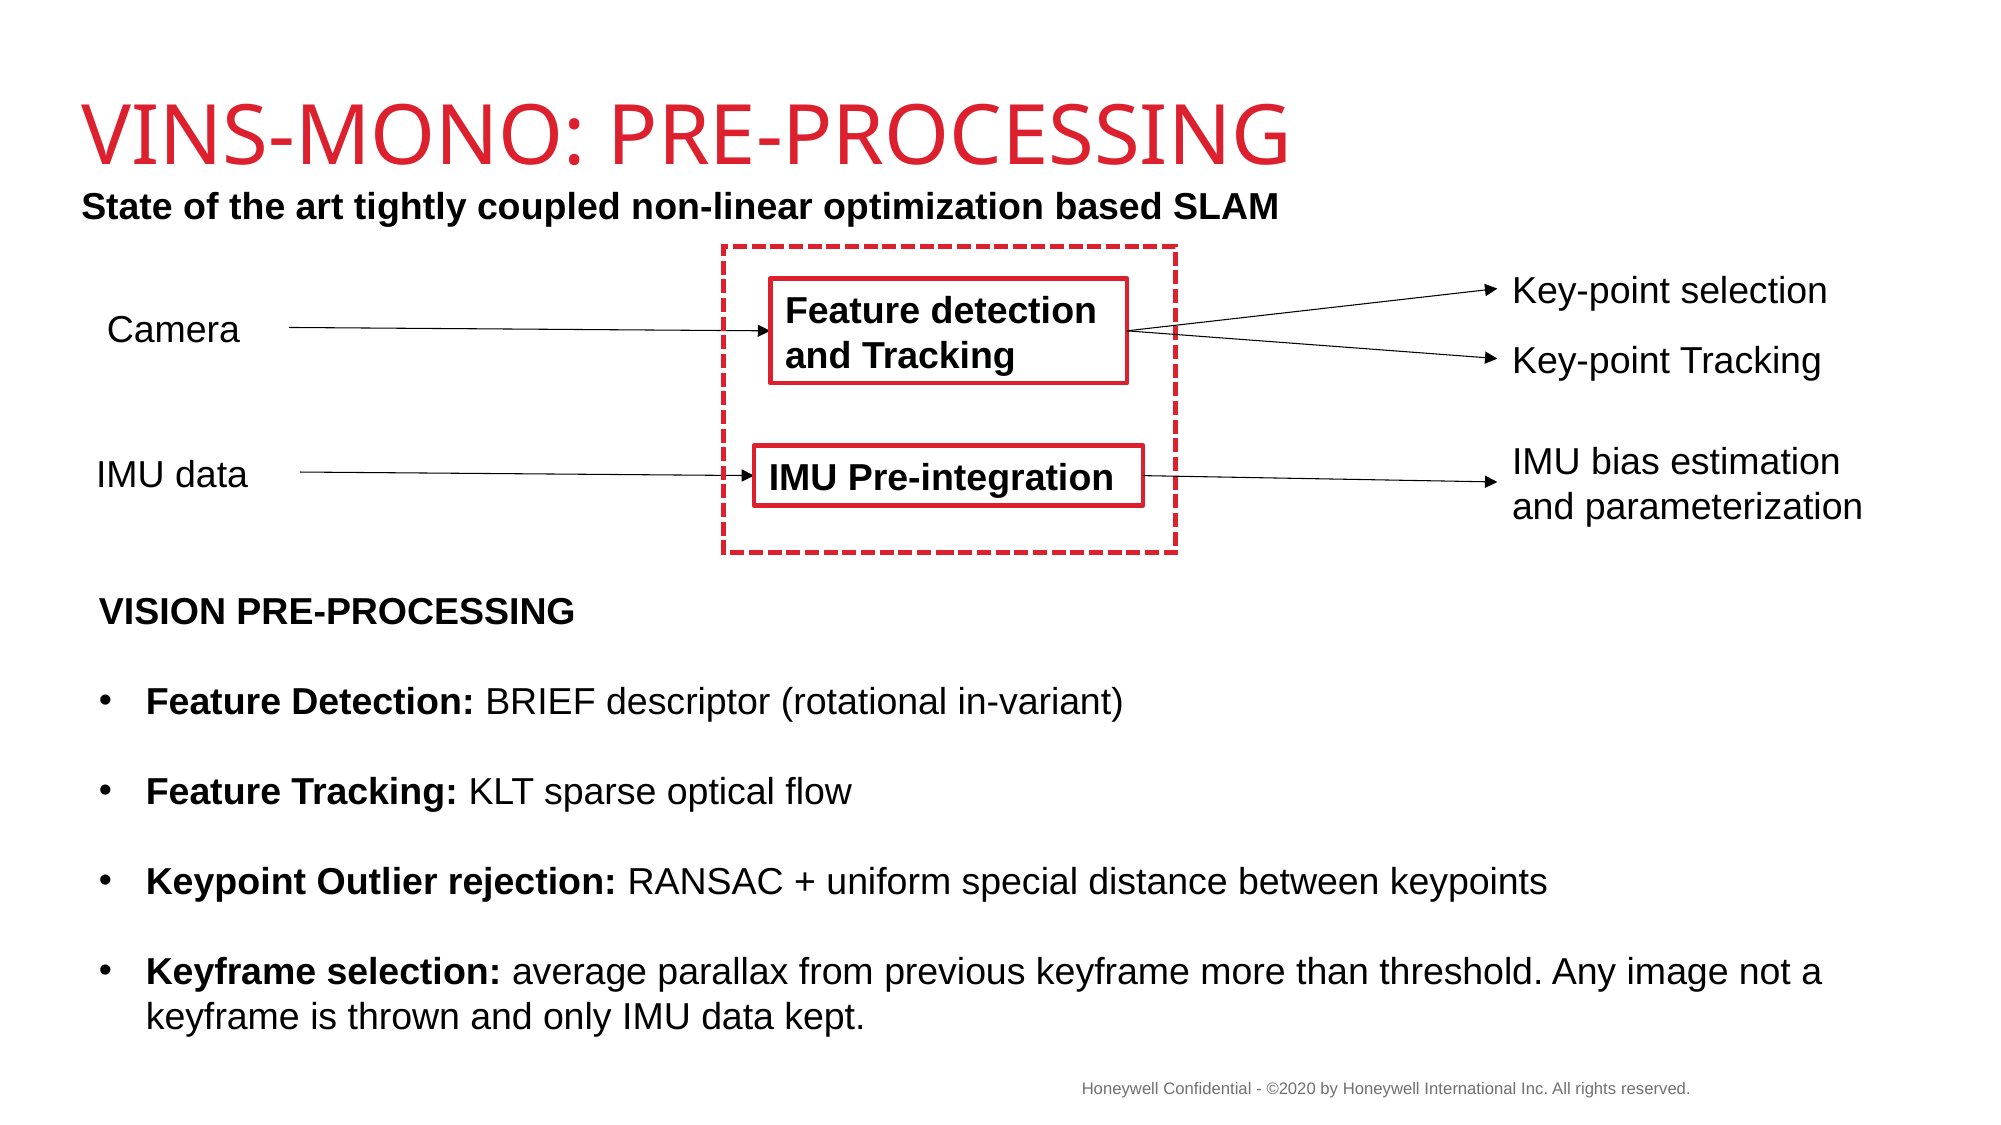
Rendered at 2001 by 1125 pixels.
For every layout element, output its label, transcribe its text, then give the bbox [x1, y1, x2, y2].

text_box IMU data [81, 442, 300, 502]
title VINS-Mono: Pre-Processing [81, 81, 1919, 182]
text_box Camera [92, 297, 289, 358]
text_box VISION PRE-PROCESSING Feature Detection: BRIEF descriptor (rotational in-variant) Feature Tracking: KLT sparse optical flow Keypoint Outlier rejection: RANSAC + uniform special distance between keypoints Keyframe selection: average parallax from previous keyframe more than threshold. Any image not a keyframe is thrown and only IMU data kept. [84, 579, 1960, 1044]
text_box IMU bias estimation and parameterization [1497, 429, 1936, 535]
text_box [1126, 289, 1498, 331]
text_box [289, 327, 723, 332]
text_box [1126, 331, 1498, 359]
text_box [299, 472, 723, 477]
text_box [723, 246, 1176, 553]
text_box Key-point Tracking [1497, 328, 1882, 389]
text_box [1143, 476, 1498, 483]
text_box Key-point selection [1497, 258, 1882, 319]
text_box State of the art tightly coupled non-linear optimization based SLAM [81, 182, 1919, 228]
